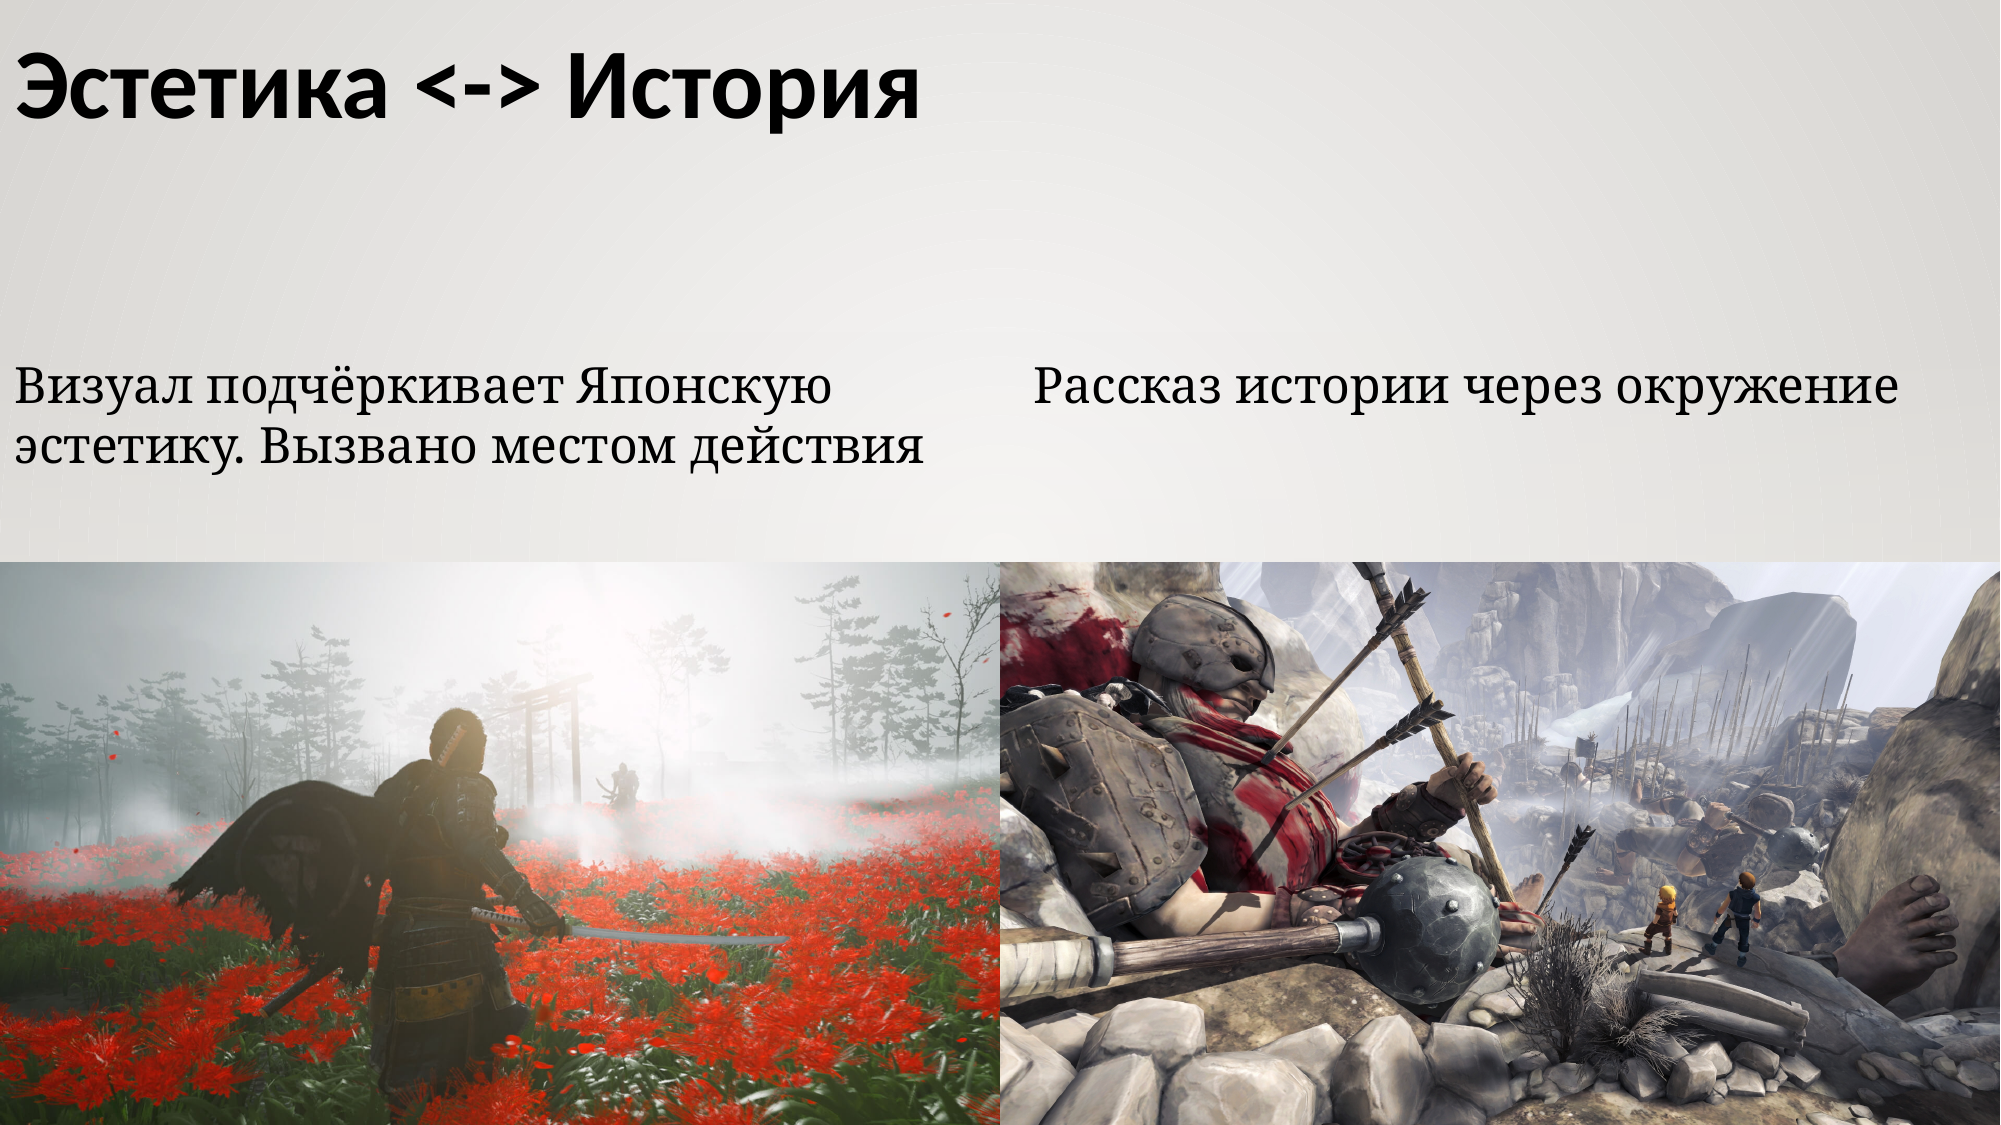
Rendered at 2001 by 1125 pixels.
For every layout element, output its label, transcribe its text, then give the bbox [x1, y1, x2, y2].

text_box Визуал подчёркивает Японскую эстетику. Вызвано местом действия [0, 346, 982, 482]
text_box Рассказ истории через окружение [1018, 346, 2000, 422]
picture [0, 562, 2000, 1125]
title Эстетика <-> История [0, 0, 1562, 173]
